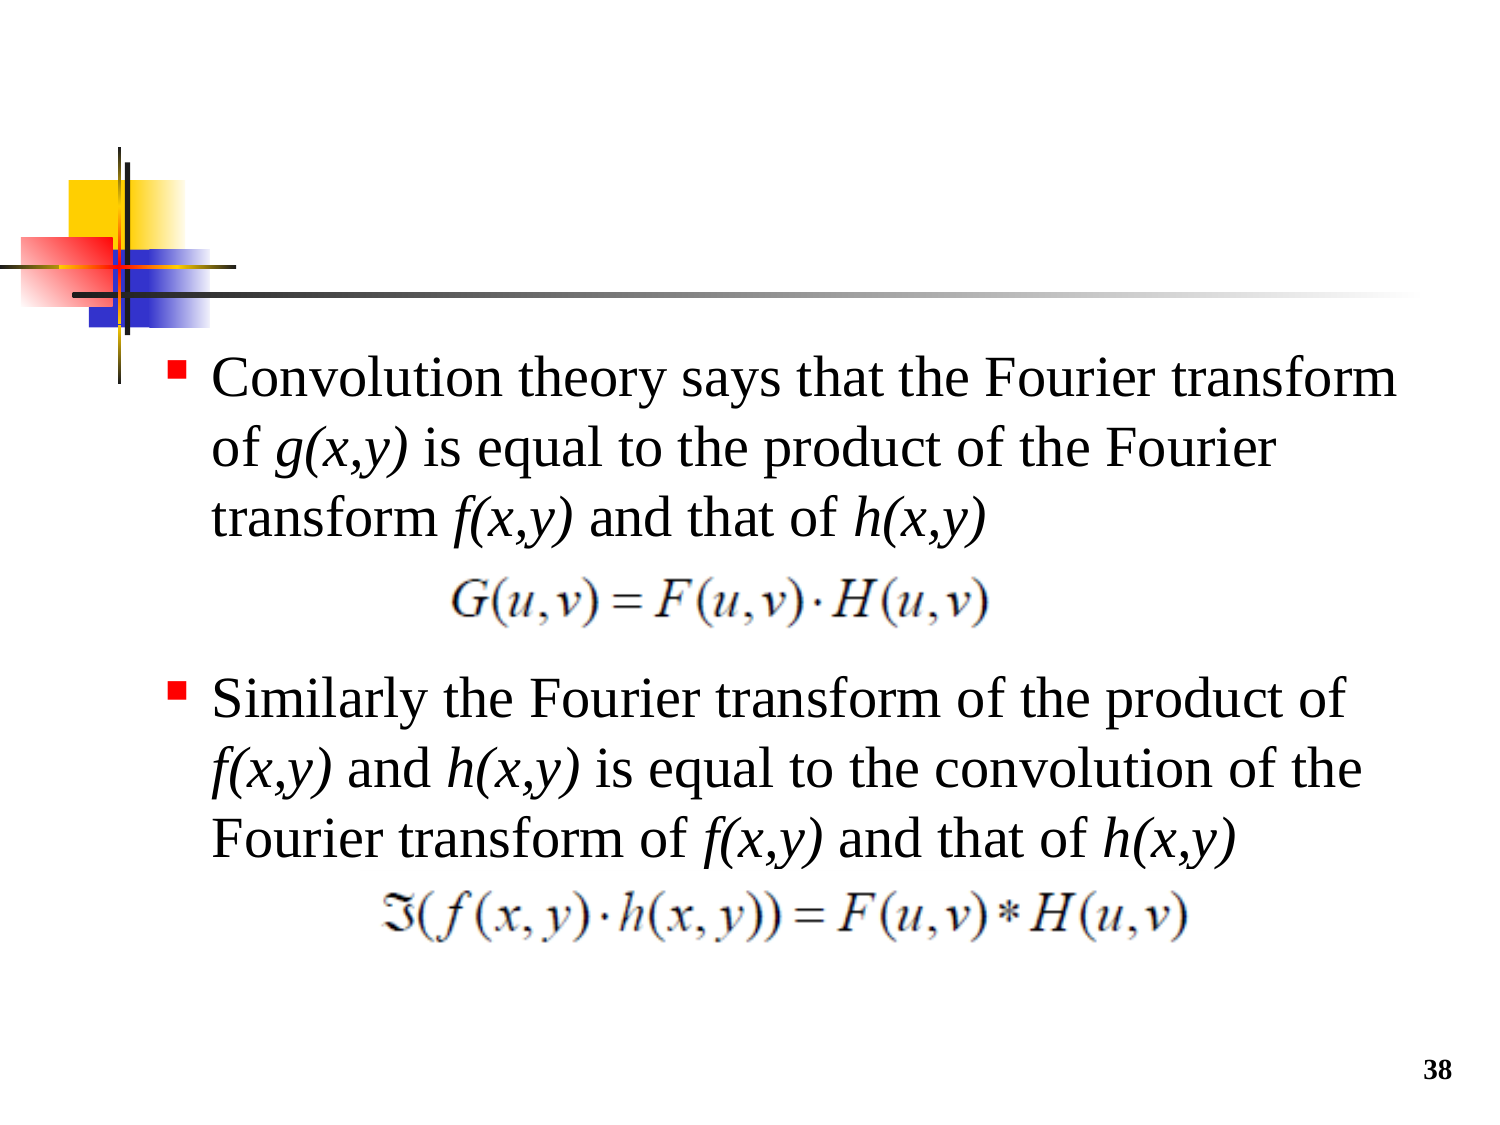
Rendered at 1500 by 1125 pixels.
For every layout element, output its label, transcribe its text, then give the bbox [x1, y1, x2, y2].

text_box 38 [1155, 1042, 1468, 1118]
title [170, 34, 1459, 276]
list Convolution theory says that the Fourier transform of g(x,y) is equal to the product of the Fourier transform f(x,y) and that of h(x,y)􀂄 Similarly the Fourier transform of the product of f(x,y) and h(x,y) is equal to the convolution of the Fourier transform of f(x,y) and that of h(x,y) [74, 330, 1463, 1074]
picture [359, 869, 1207, 965]
picture [442, 562, 1020, 646]
